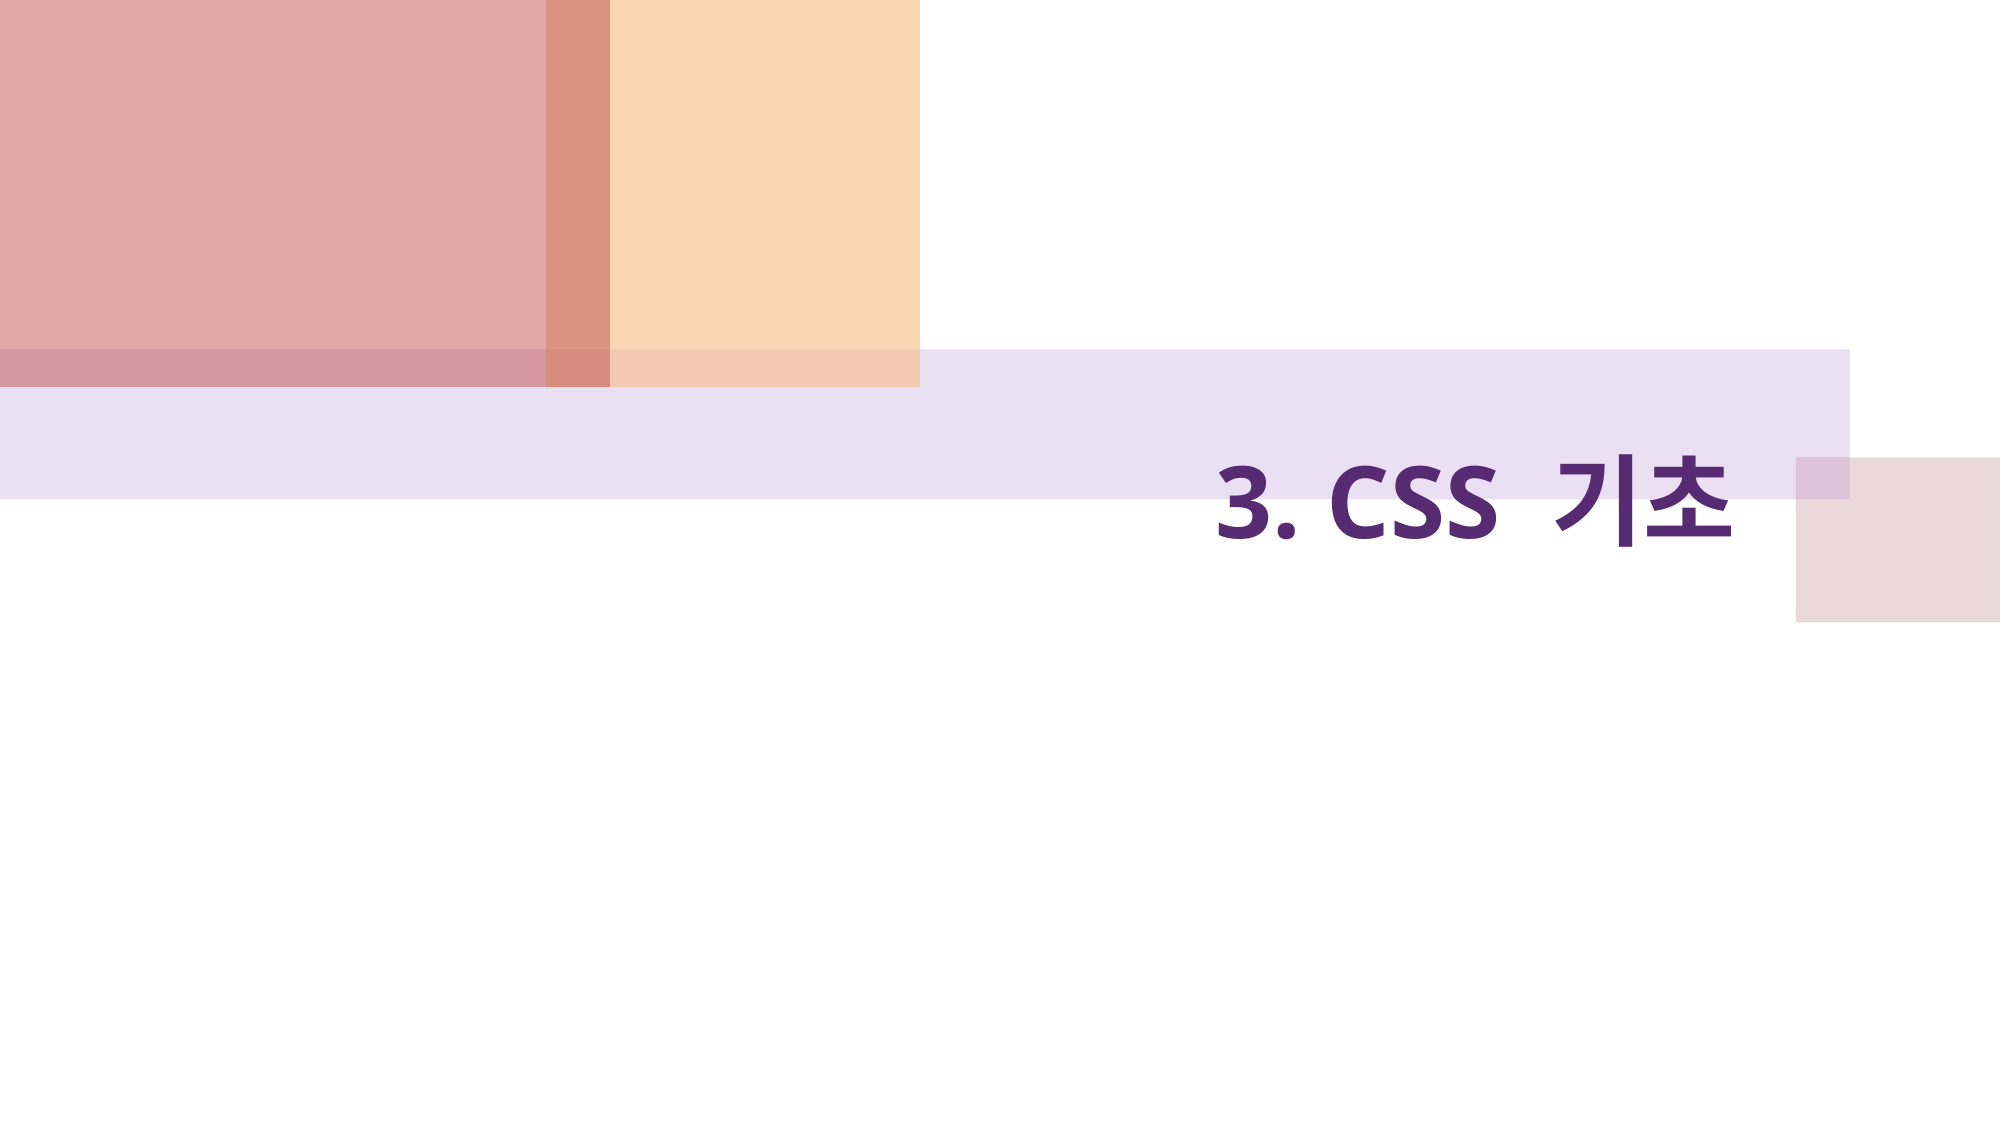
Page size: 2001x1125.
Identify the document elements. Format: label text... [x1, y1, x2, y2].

title 3. CSS 기초 [249, 184, 1750, 814]
